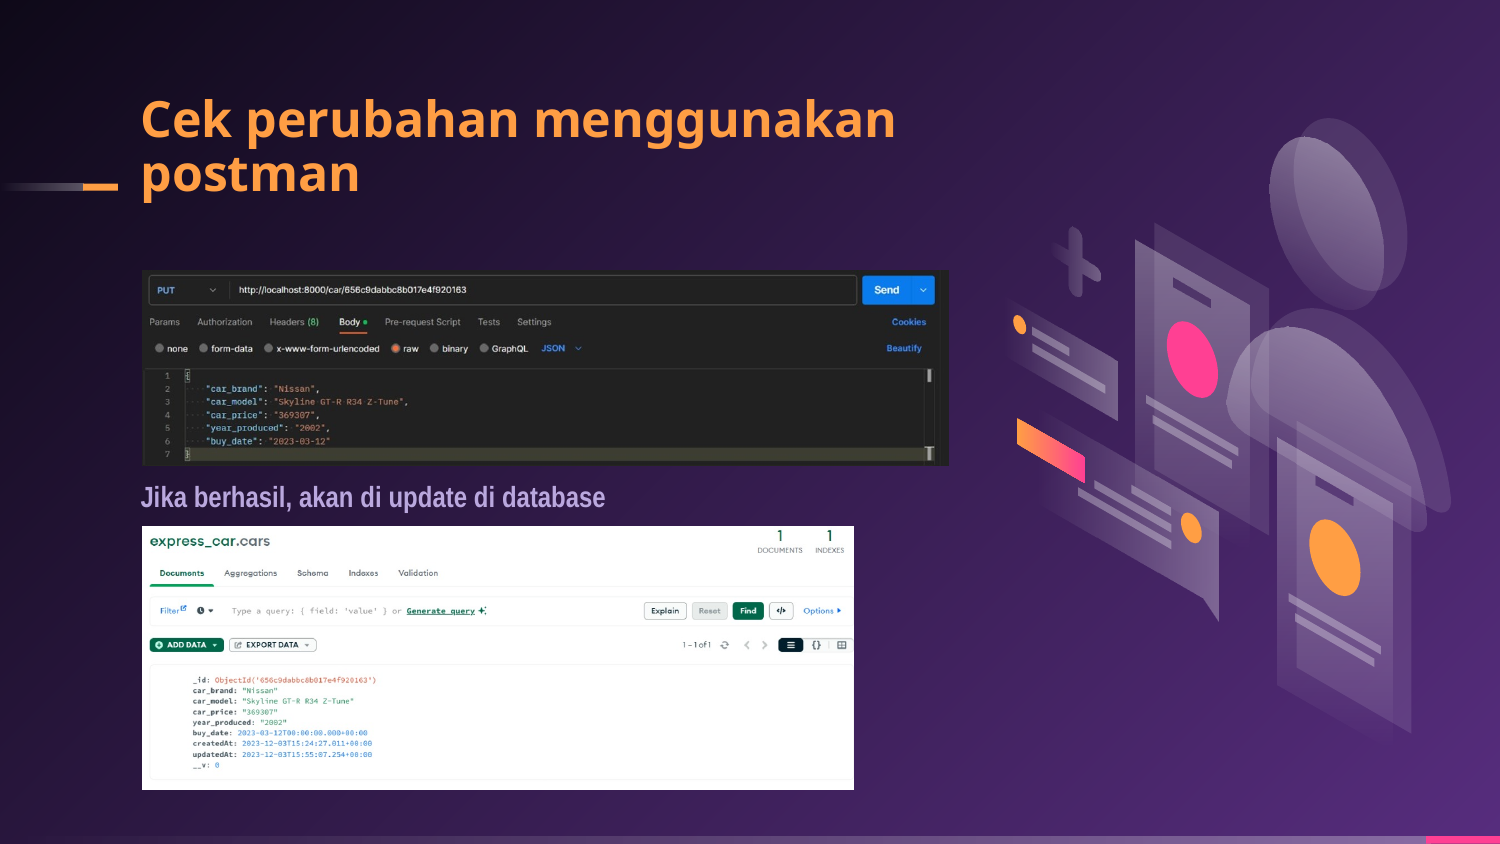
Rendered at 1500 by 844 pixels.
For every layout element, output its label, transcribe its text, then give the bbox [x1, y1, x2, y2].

picture [141, 270, 949, 466]
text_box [1002, 117, 1452, 751]
text_box Jika berhasil, akan di update di database [125, 470, 997, 521]
title Cek perubahan menggunakan postman [140, 137, 997, 203]
picture [142, 526, 854, 791]
